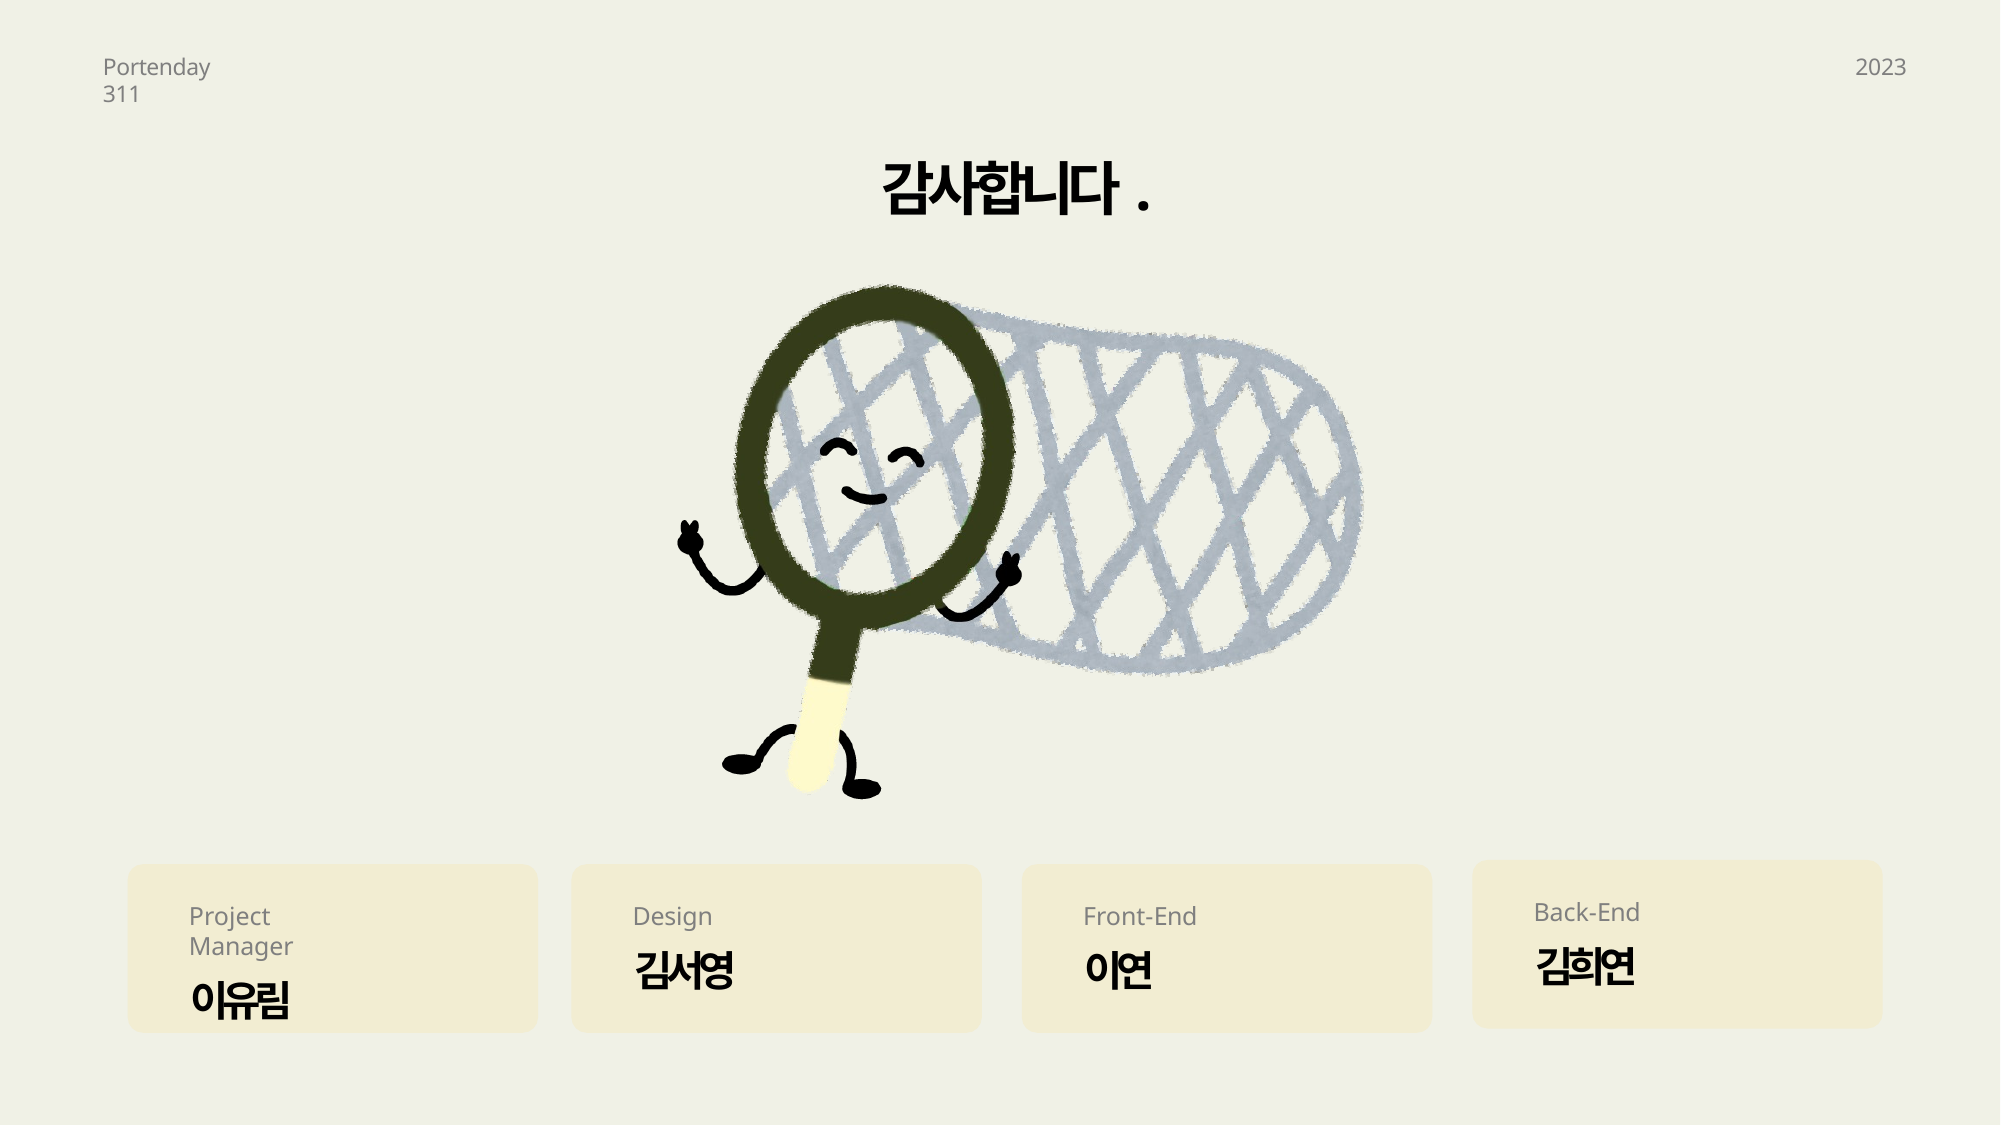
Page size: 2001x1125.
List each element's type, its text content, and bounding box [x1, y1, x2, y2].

text_box Portenday 311 [100, 50, 242, 107]
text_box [571, 223, 1453, 1034]
text_box 2023 [1853, 49, 1910, 80]
text_box [1472, 859, 1883, 1029]
text_box Back-End 김희연 [1531, 886, 1647, 992]
text_box Project Manager 이유림 [186, 890, 380, 1026]
title 감사합니다. [623, 93, 1307, 222]
text_box [127, 864, 539, 1033]
